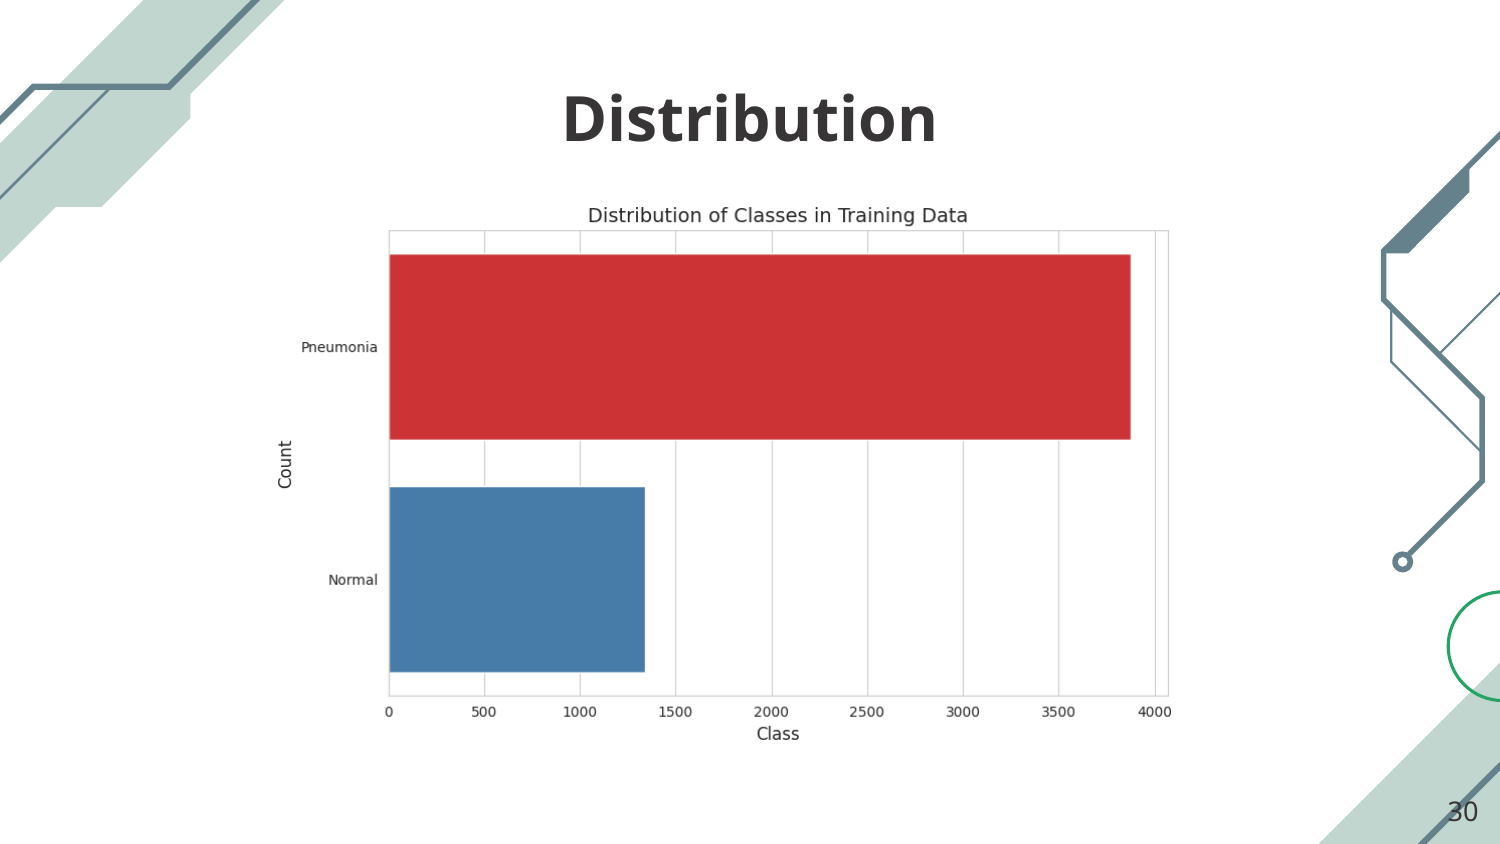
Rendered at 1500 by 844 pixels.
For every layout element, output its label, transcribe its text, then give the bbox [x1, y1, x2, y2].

picture [267, 197, 1183, 753]
slide_number ‹#› [1403, 779, 1494, 844]
title Distribution [118, 63, 1382, 161]
